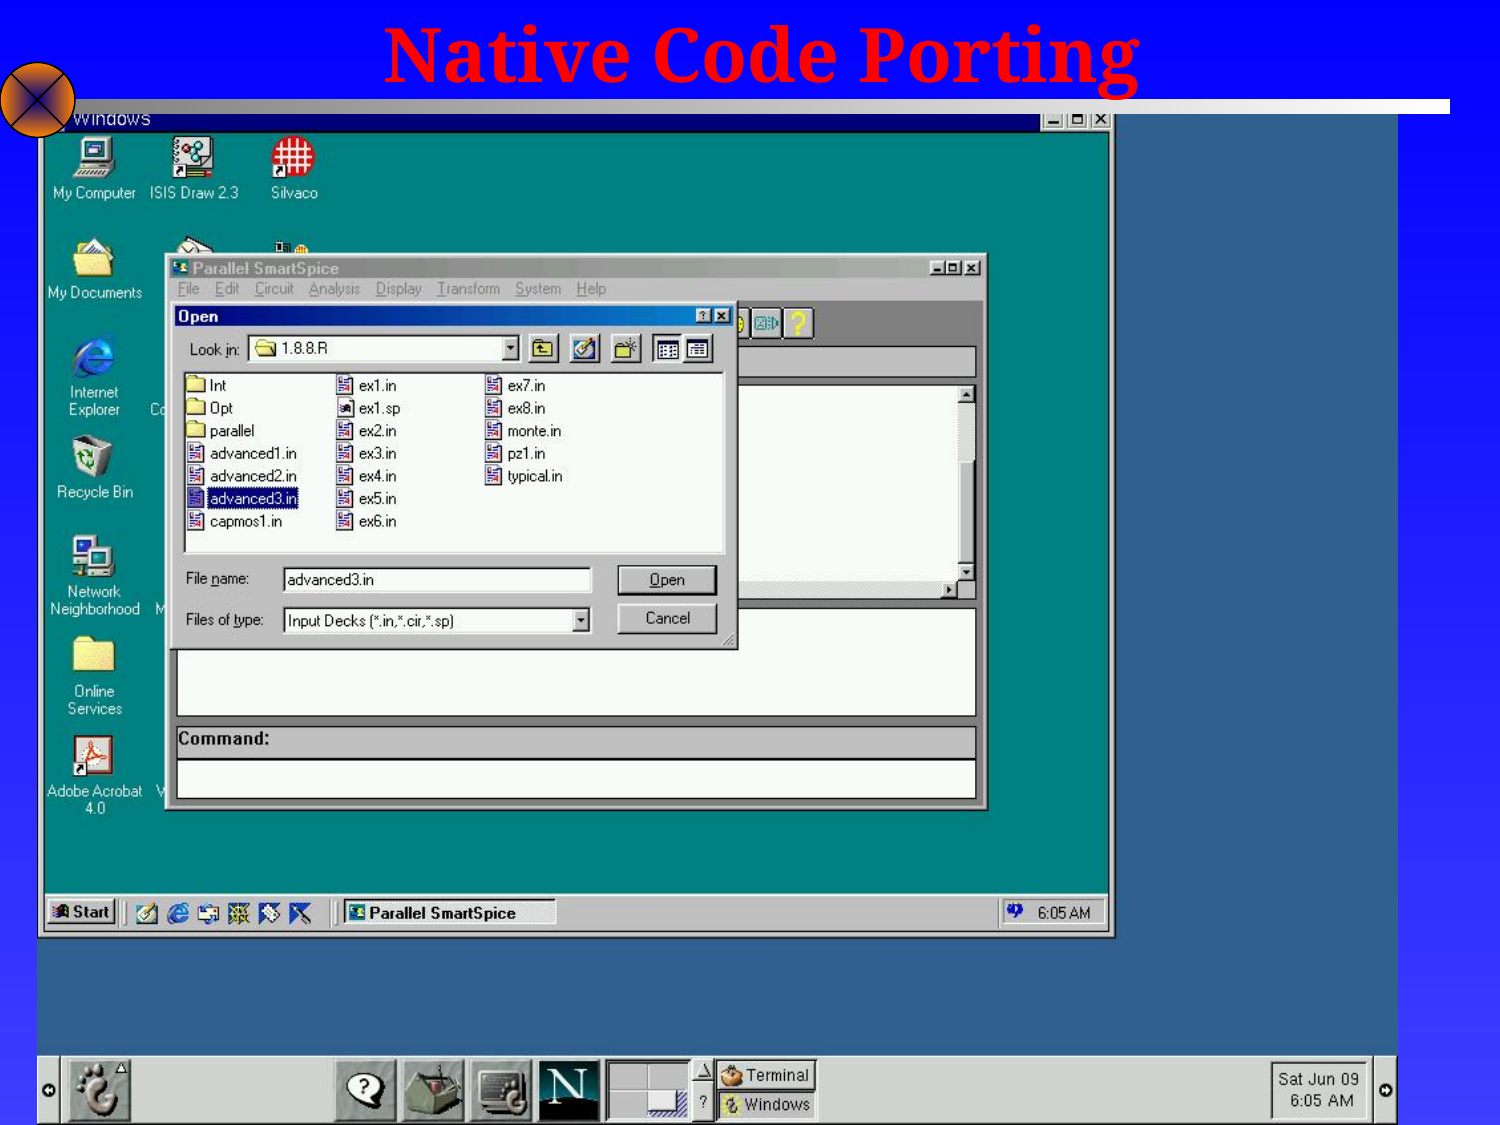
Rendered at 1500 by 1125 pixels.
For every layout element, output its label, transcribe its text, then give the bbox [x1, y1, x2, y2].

text_box [75, 99, 237, 104]
text_box Native Code Porting [237, 0, 1288, 104]
picture [37, 104, 1398, 1125]
text_box [0, 62, 75, 138]
text_box [1288, 99, 1450, 114]
